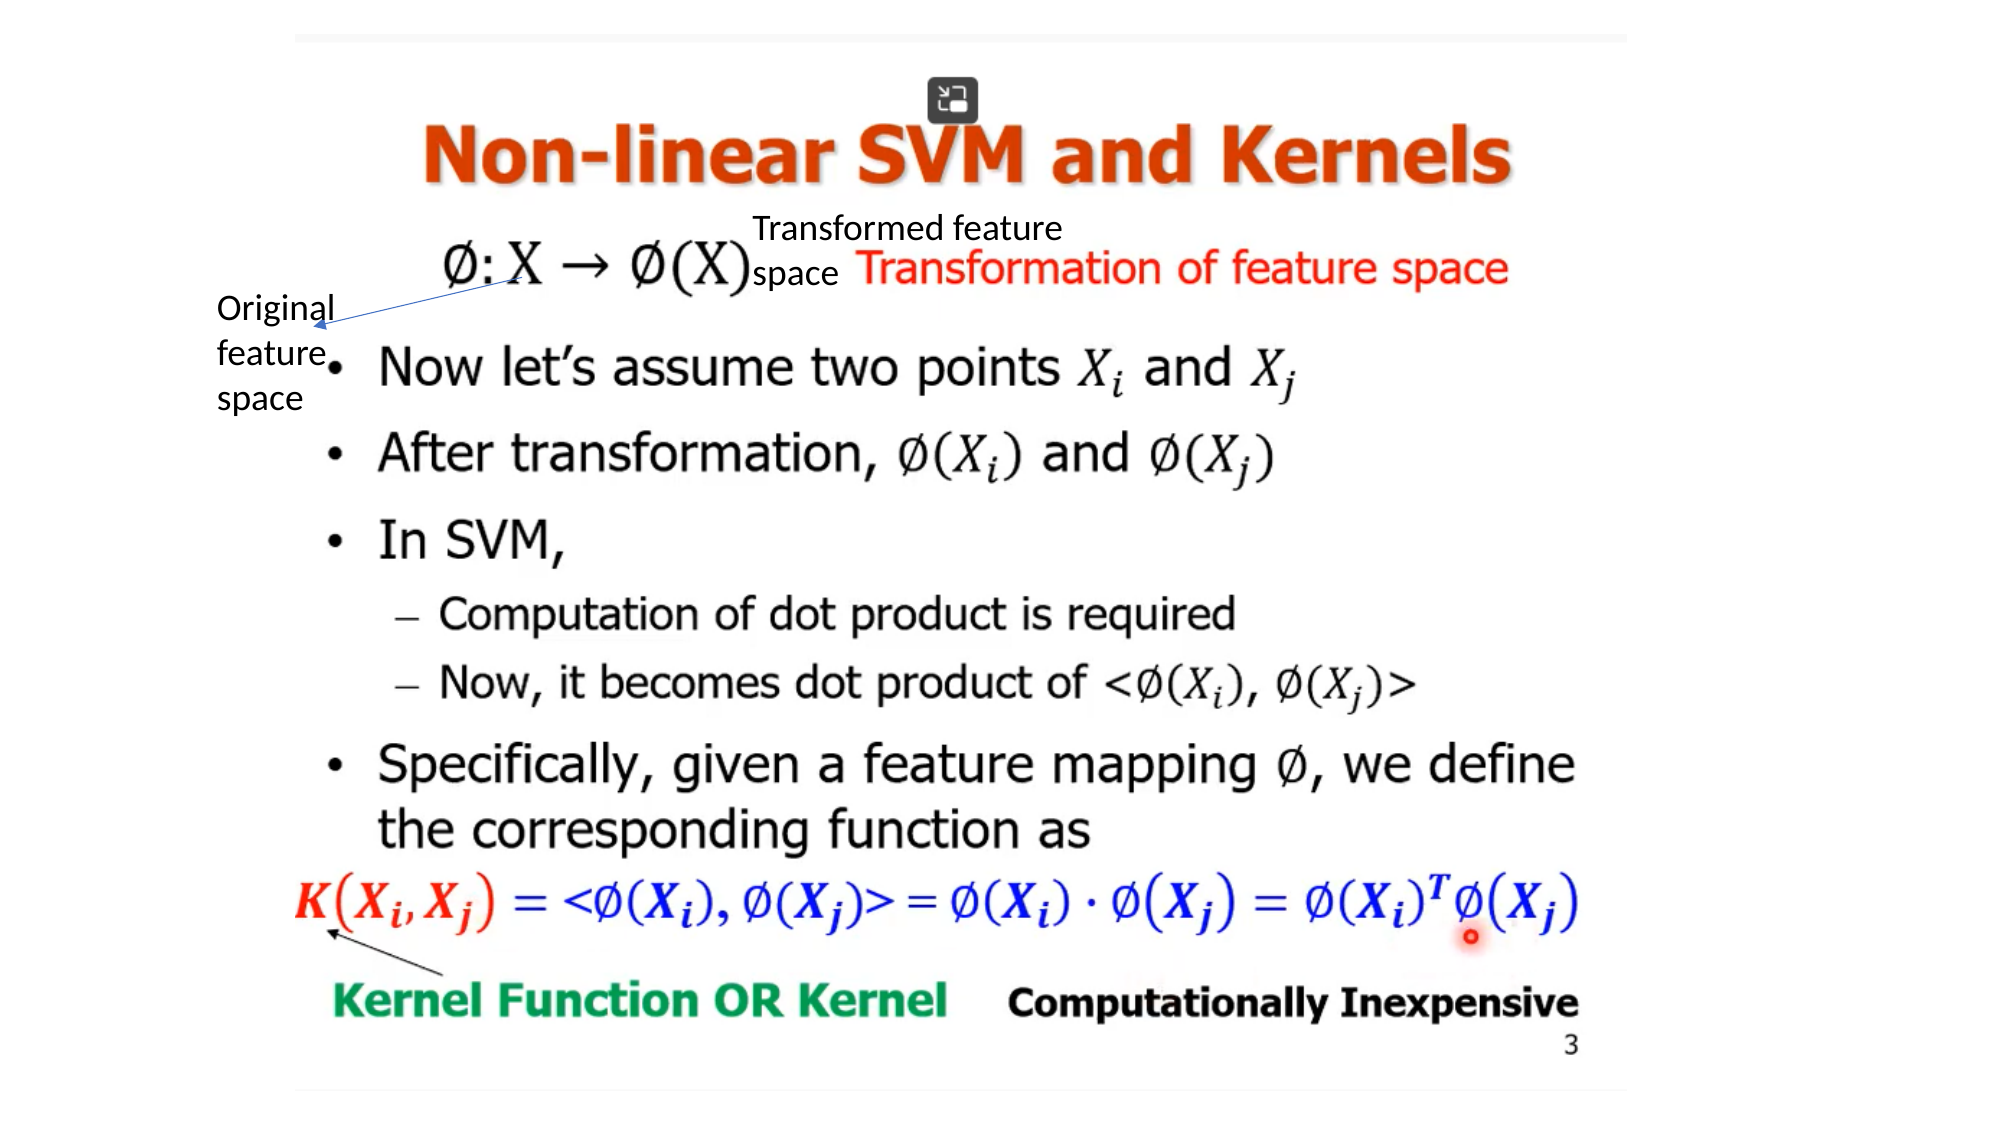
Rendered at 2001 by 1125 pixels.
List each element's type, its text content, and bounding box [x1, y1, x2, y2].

text_box Original feature space [202, 275, 295, 426]
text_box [313, 277, 523, 327]
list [295, 34, 1627, 1091]
